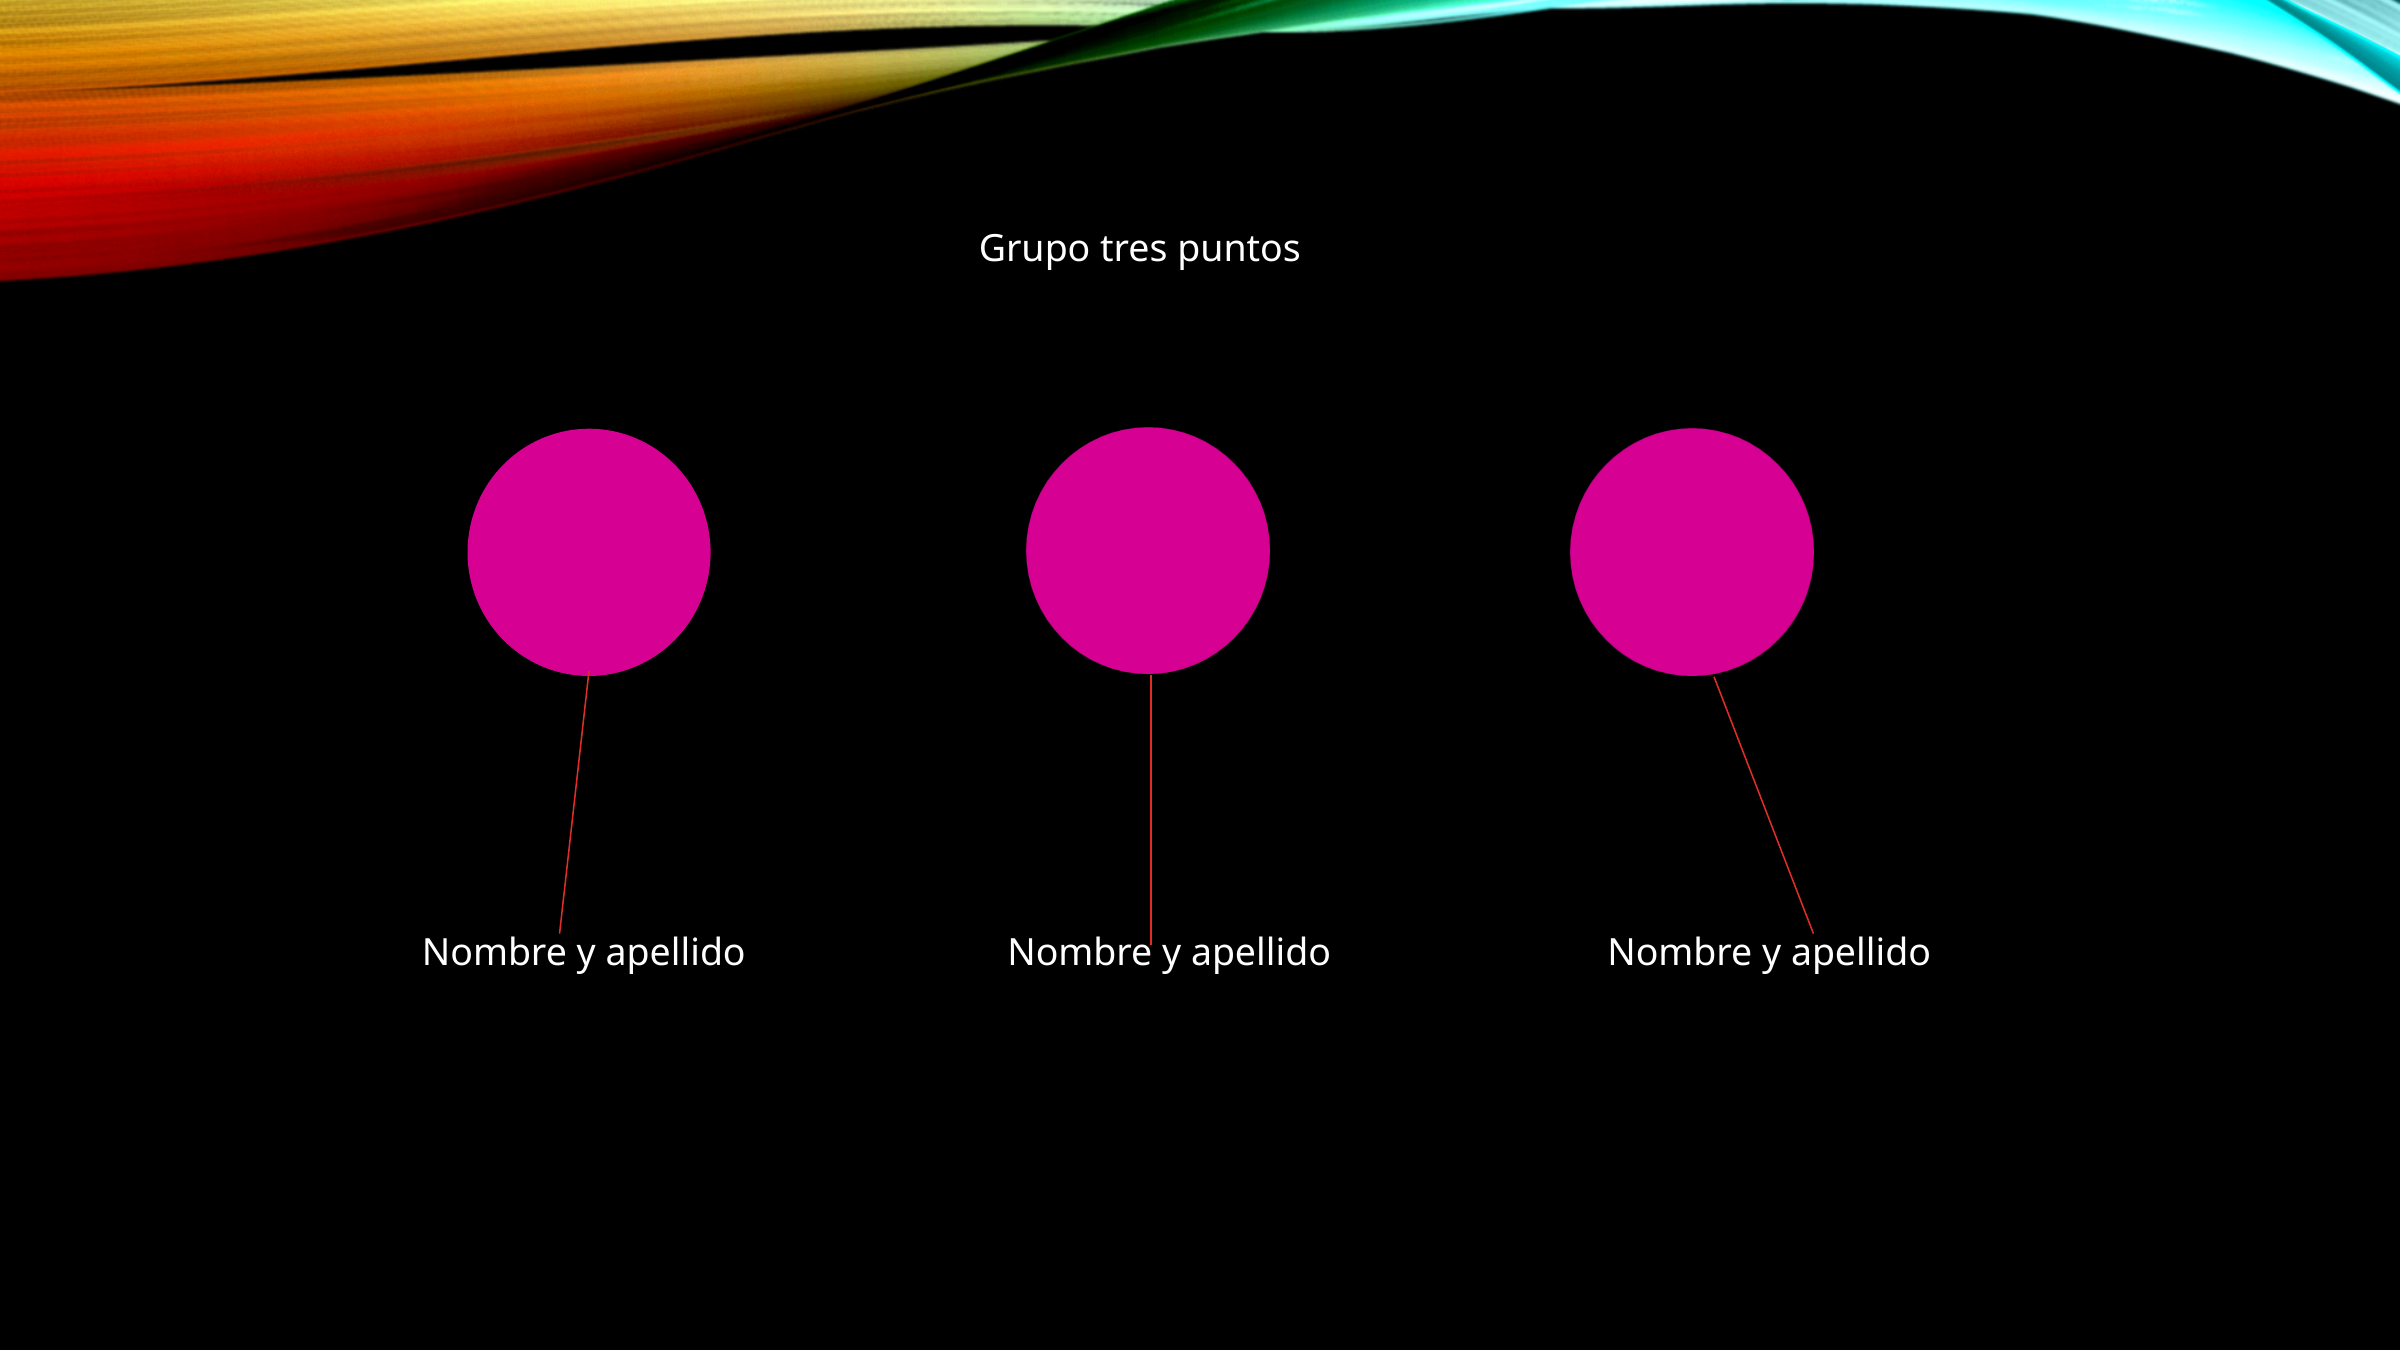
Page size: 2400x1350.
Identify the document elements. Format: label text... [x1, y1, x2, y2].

picture [1570, 428, 1814, 677]
text_box [467, 428, 711, 676]
text_box Nombre y apellido [1592, 920, 1971, 980]
picture [0, 0, 2400, 284]
text_box Grupo tres puntos [963, 216, 1339, 276]
picture [1025, 426, 1270, 675]
text_box Nombre y apellido [407, 920, 786, 980]
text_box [559, 674, 590, 934]
text_box Nombre y apellido [992, 920, 1371, 980]
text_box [1713, 677, 1814, 934]
